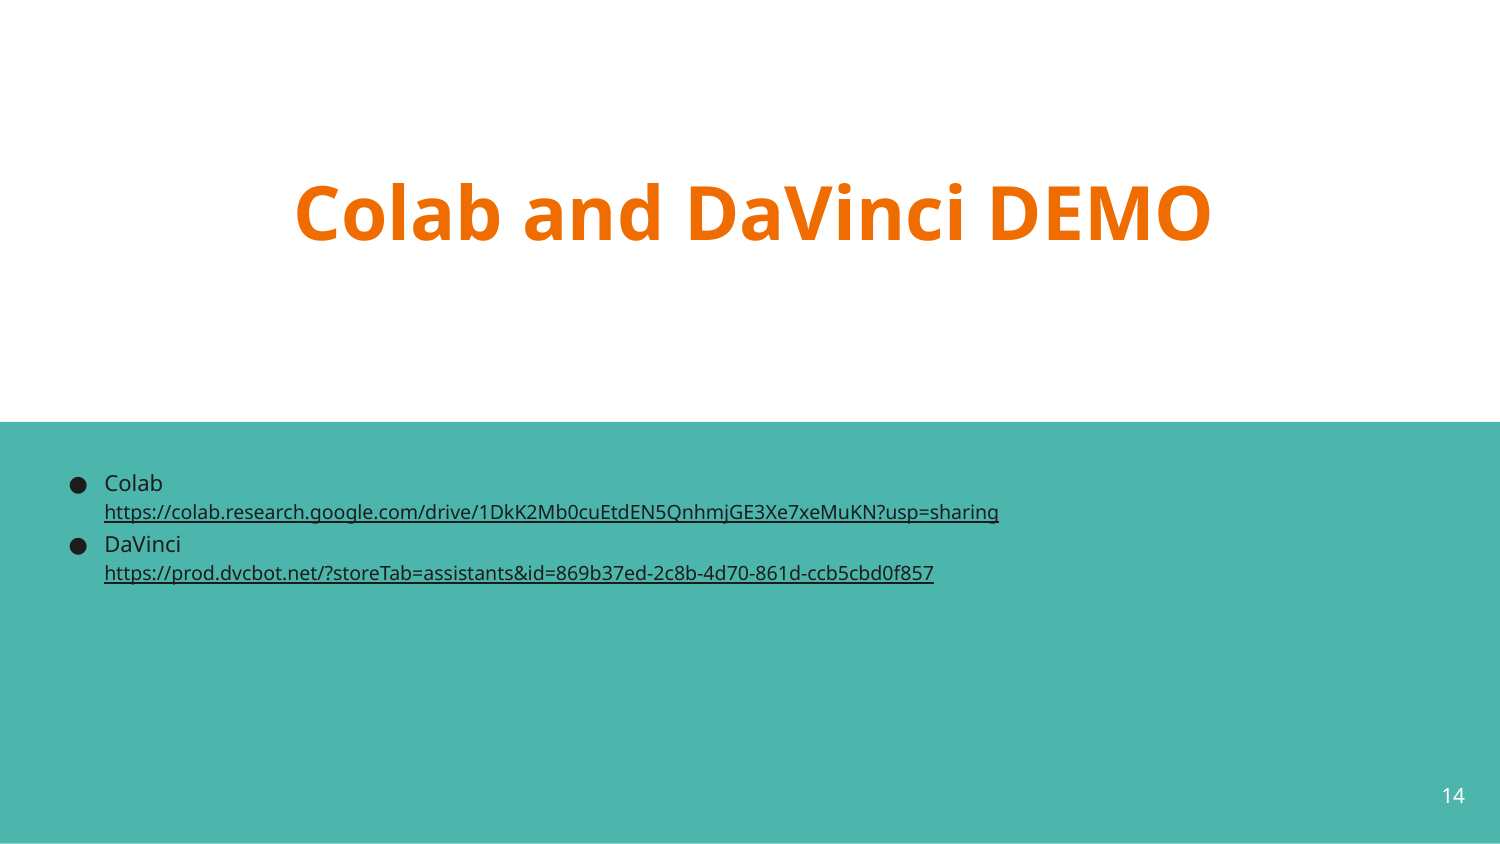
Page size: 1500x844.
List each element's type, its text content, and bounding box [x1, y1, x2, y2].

slide_number ‹#› [1389, 764, 1480, 830]
title Colab and DaVinci DEMO [51, 133, 1458, 289]
title Colab https://colab.research.google.com/drive/1DkK2Mb0cuEtdEN5QnhmjGE3Xe7xeMuKN?usp=sharing DaVinci https://prod.dvcbot.net/?storeTab=assistants&id=869b37ed-2c8b-4d70-861d-ccb5cbd0f857 [40, 449, 1447, 604]
